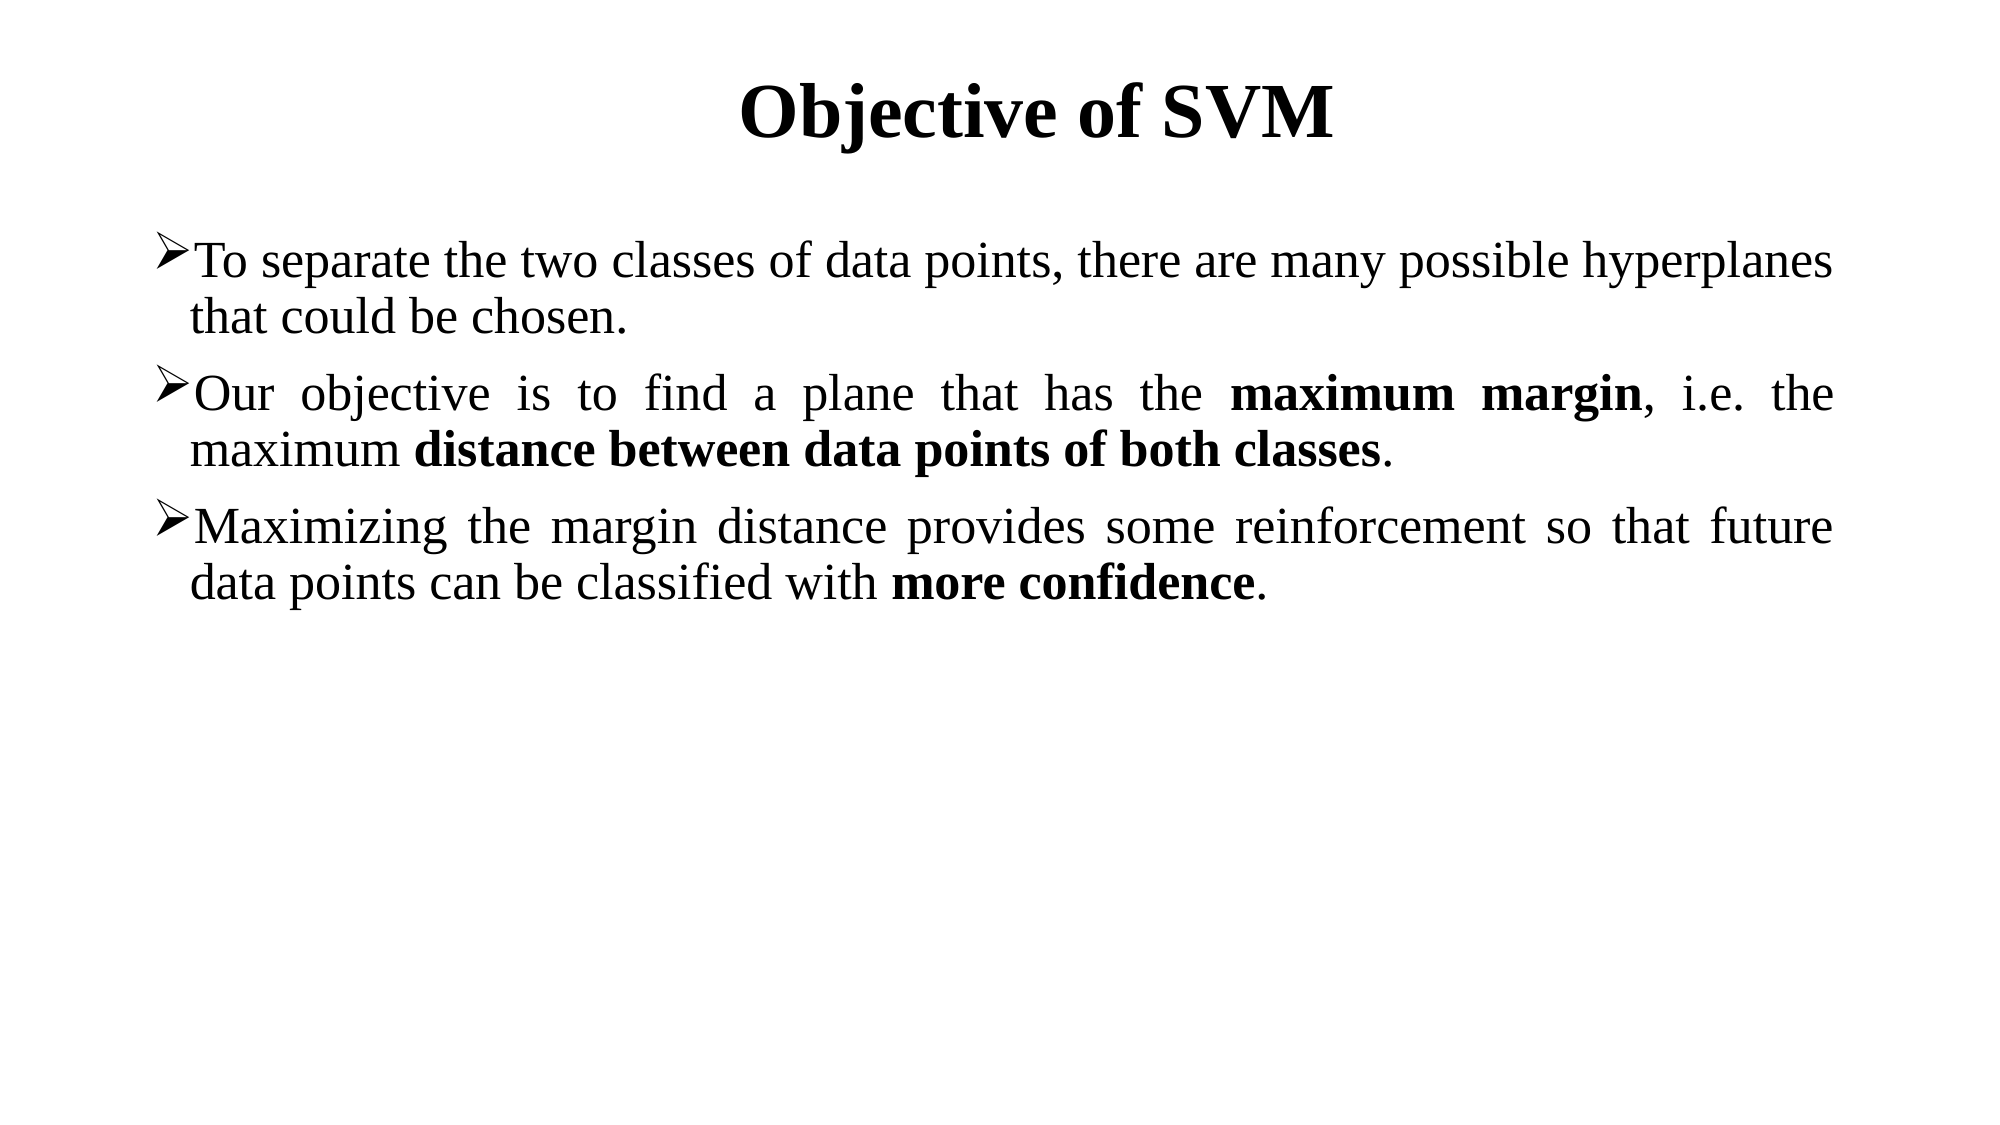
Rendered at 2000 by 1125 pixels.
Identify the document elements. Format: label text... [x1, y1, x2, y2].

title Objective of SVM [249, 62, 1825, 163]
list To separate the two classes of data points, there are many possible hyperplanes that could be chosen. Our objective is to find a plane that has the maximum margin, i.e. the maximum distance between data points of both classes. Maximizing the margin distance provides some reinforcement so that future data points can be classified with more confidence. [137, 224, 1850, 963]
